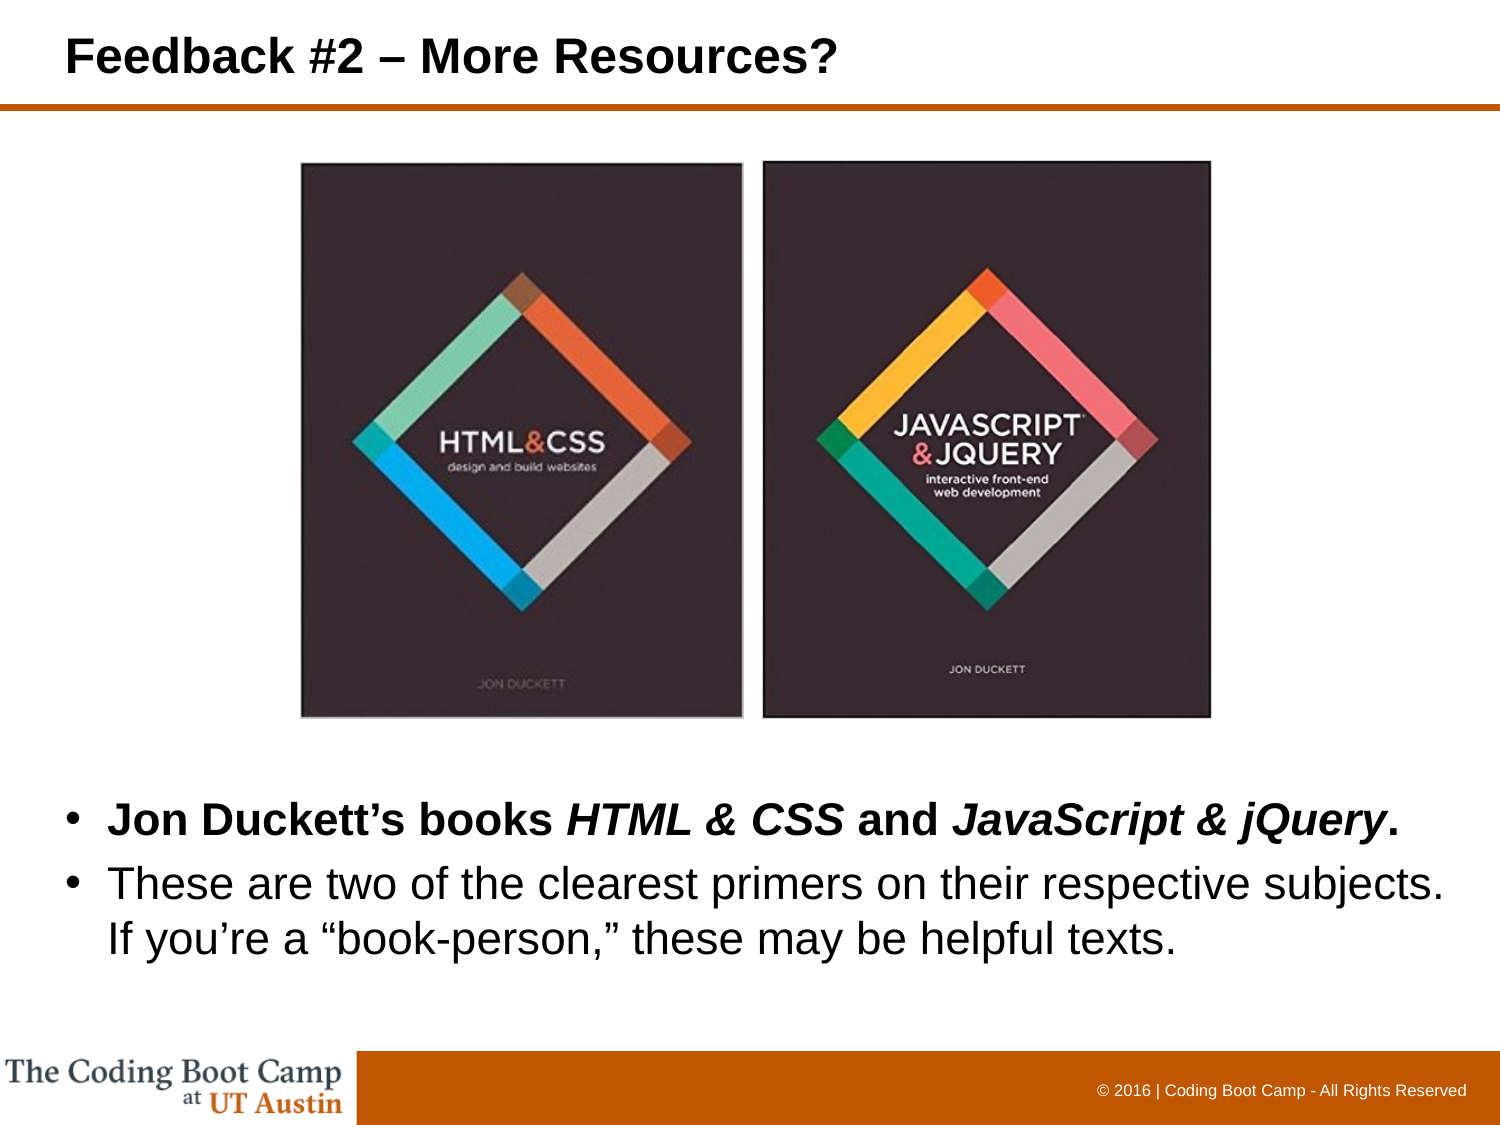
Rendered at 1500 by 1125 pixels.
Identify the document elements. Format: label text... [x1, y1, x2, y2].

text_box Feedback #2 – More Resources? [50, 16, 1150, 91]
picture [762, 160, 1212, 719]
picture [299, 162, 744, 719]
text_box Jon Duckett’s books HTML & CSS and JavaScript & jQuery. These are two of the clearest primers on their respective subjects. If you’re a “book-person,” these may be helpful texts. [49, 774, 1463, 1000]
picture [0, 1050, 357, 1125]
